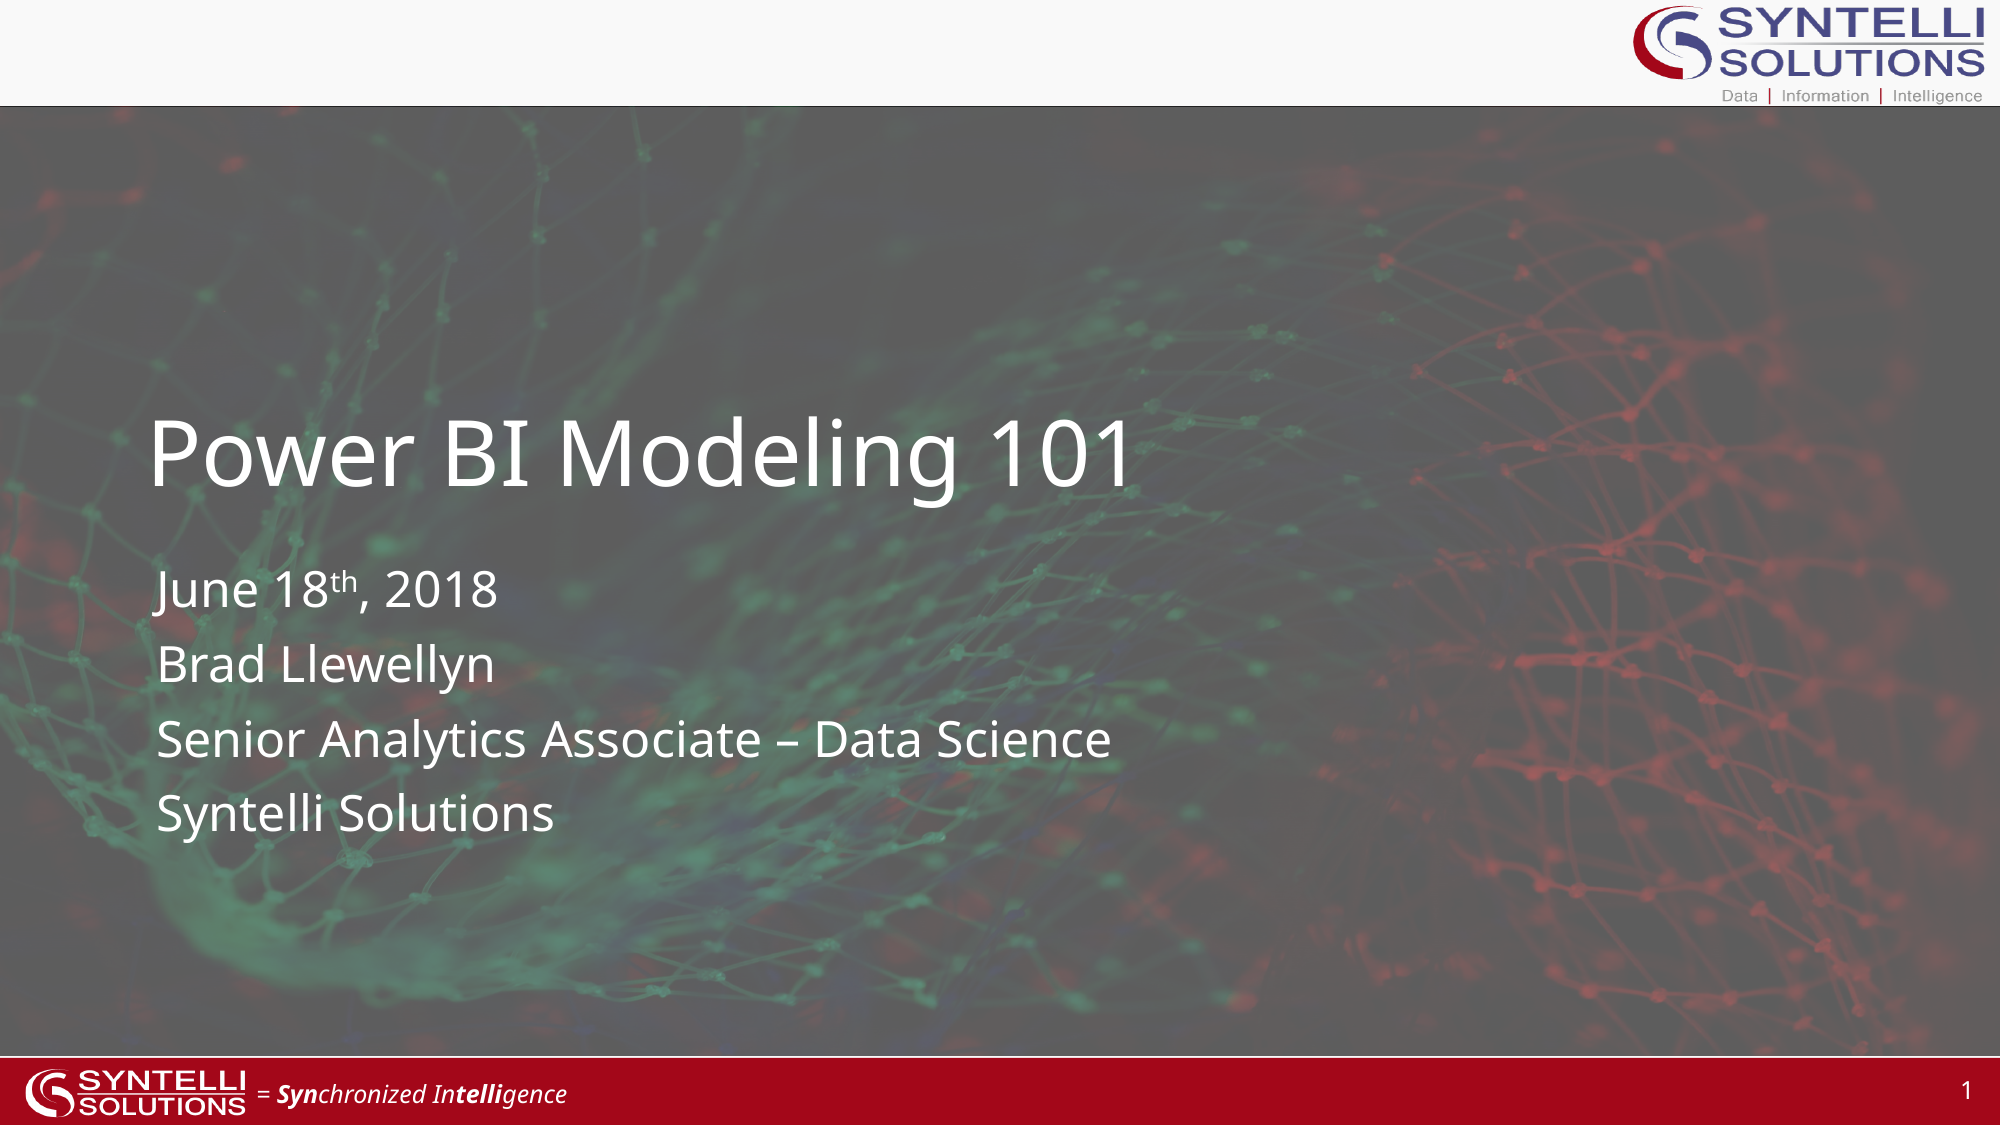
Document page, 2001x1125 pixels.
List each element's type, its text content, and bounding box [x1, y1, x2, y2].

list June 18th, 2018 Brad Llewellyn Senior Analytics Associate – Data Science Syntelli Solutions [141, 556, 1867, 734]
list Power BI Modeling 101 [131, 356, 1869, 558]
picture [25, 1065, 248, 1119]
picture [1626, 0, 2000, 109]
slide_number 1 [1826, 1061, 1990, 1122]
